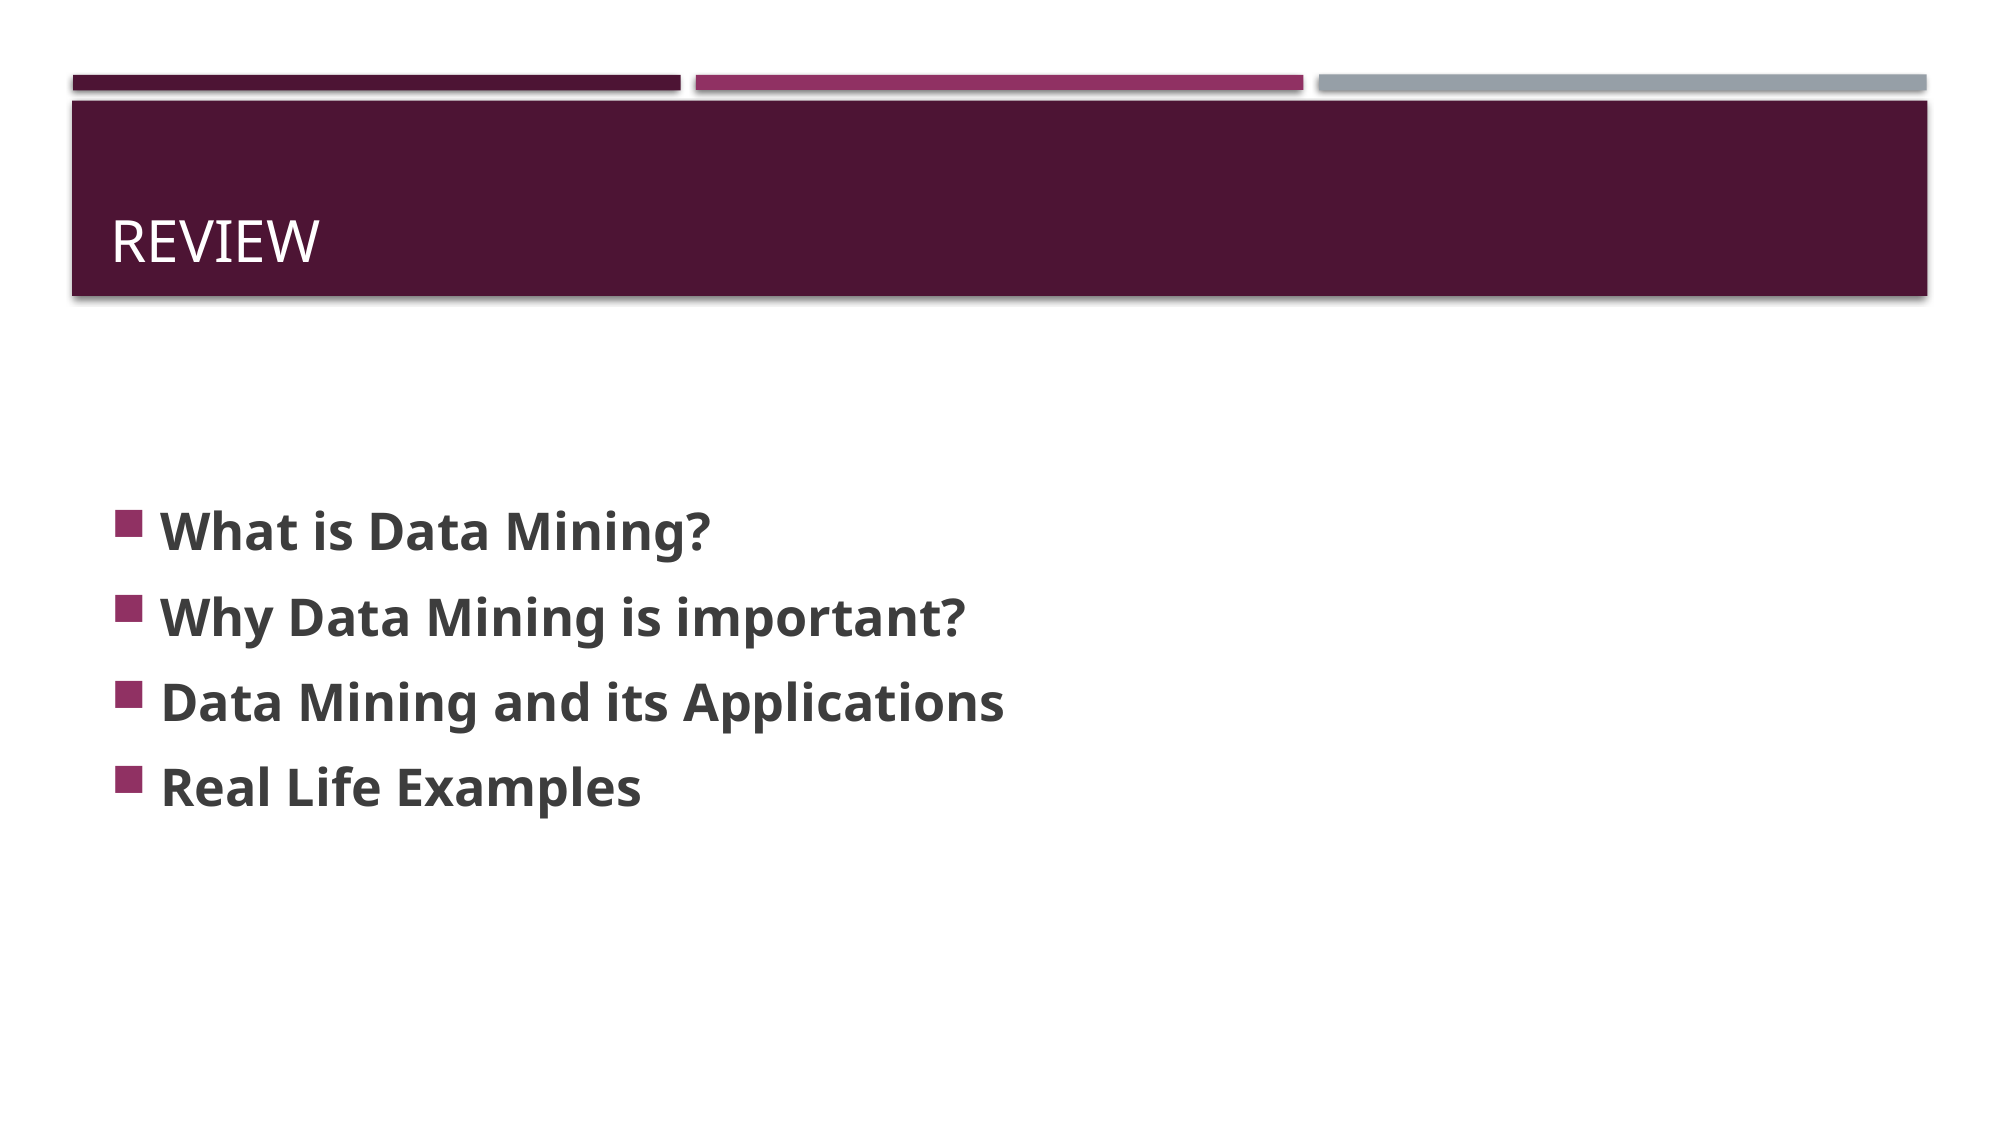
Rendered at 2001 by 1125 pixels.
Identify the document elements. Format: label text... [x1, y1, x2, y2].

title Review [95, 115, 1905, 282]
list What is Data Mining? Why Data Mining is important? Data Mining and its Applications Real Life Examples [95, 357, 1946, 959]
